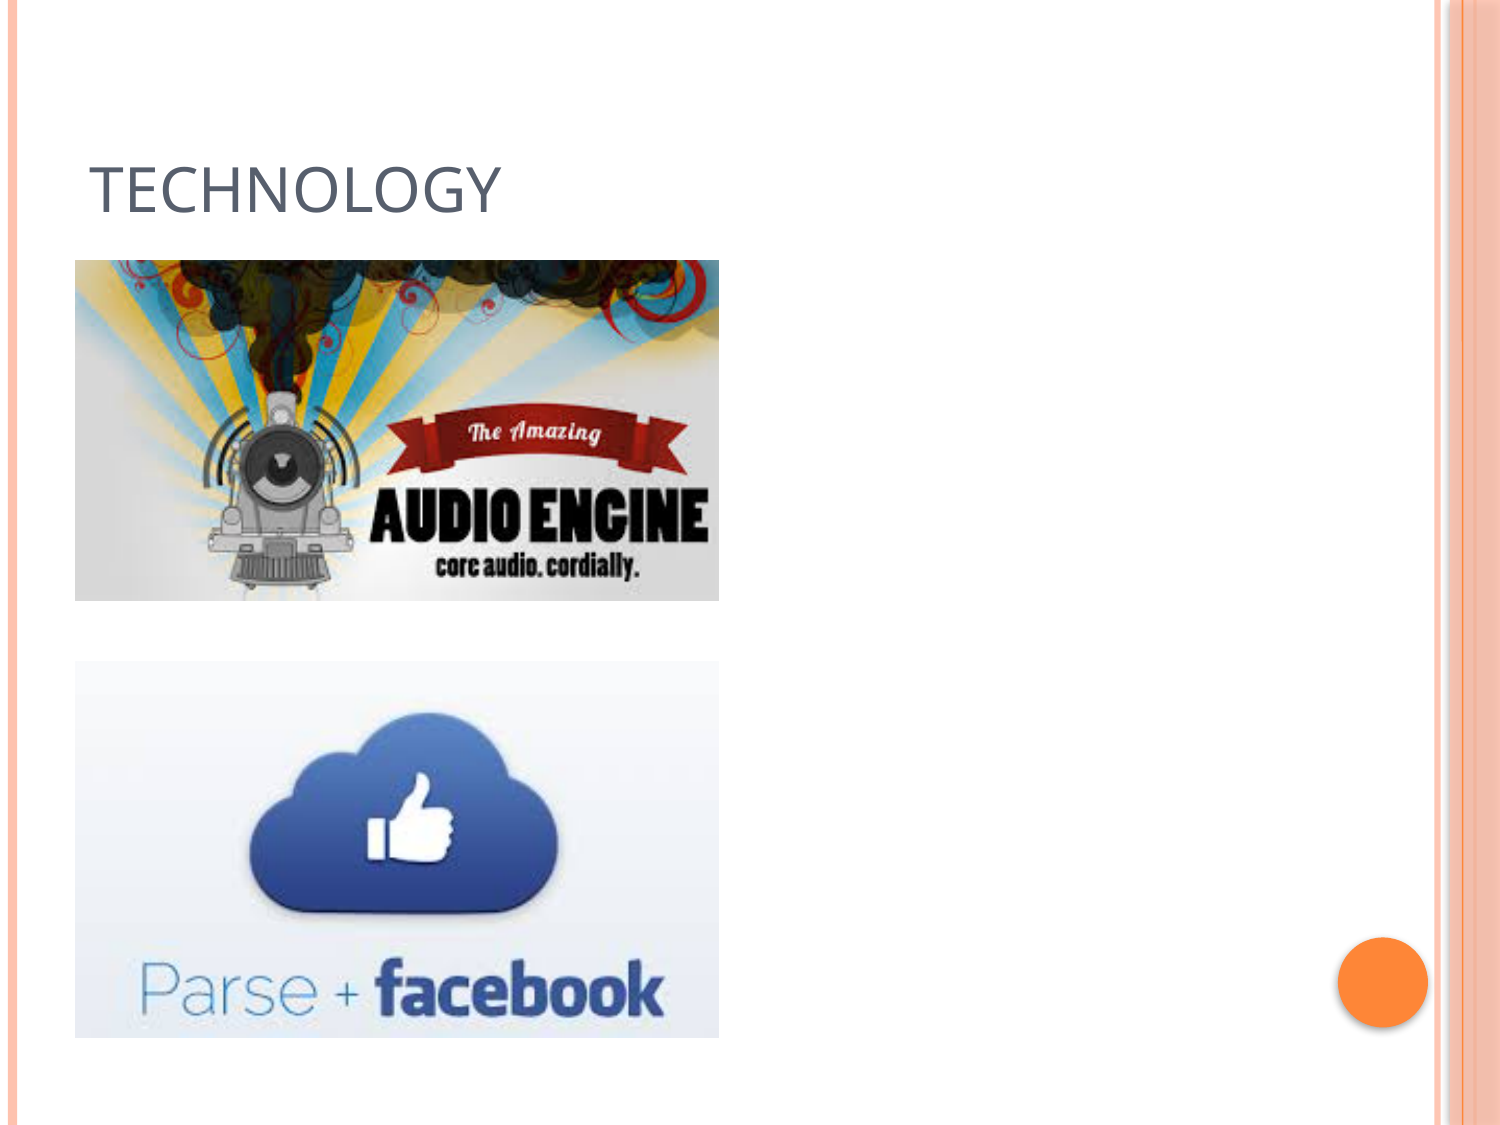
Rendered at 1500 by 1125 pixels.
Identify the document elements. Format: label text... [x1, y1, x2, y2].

title Technology [75, 45, 1300, 233]
picture [74, 660, 720, 1039]
picture [74, 259, 720, 601]
